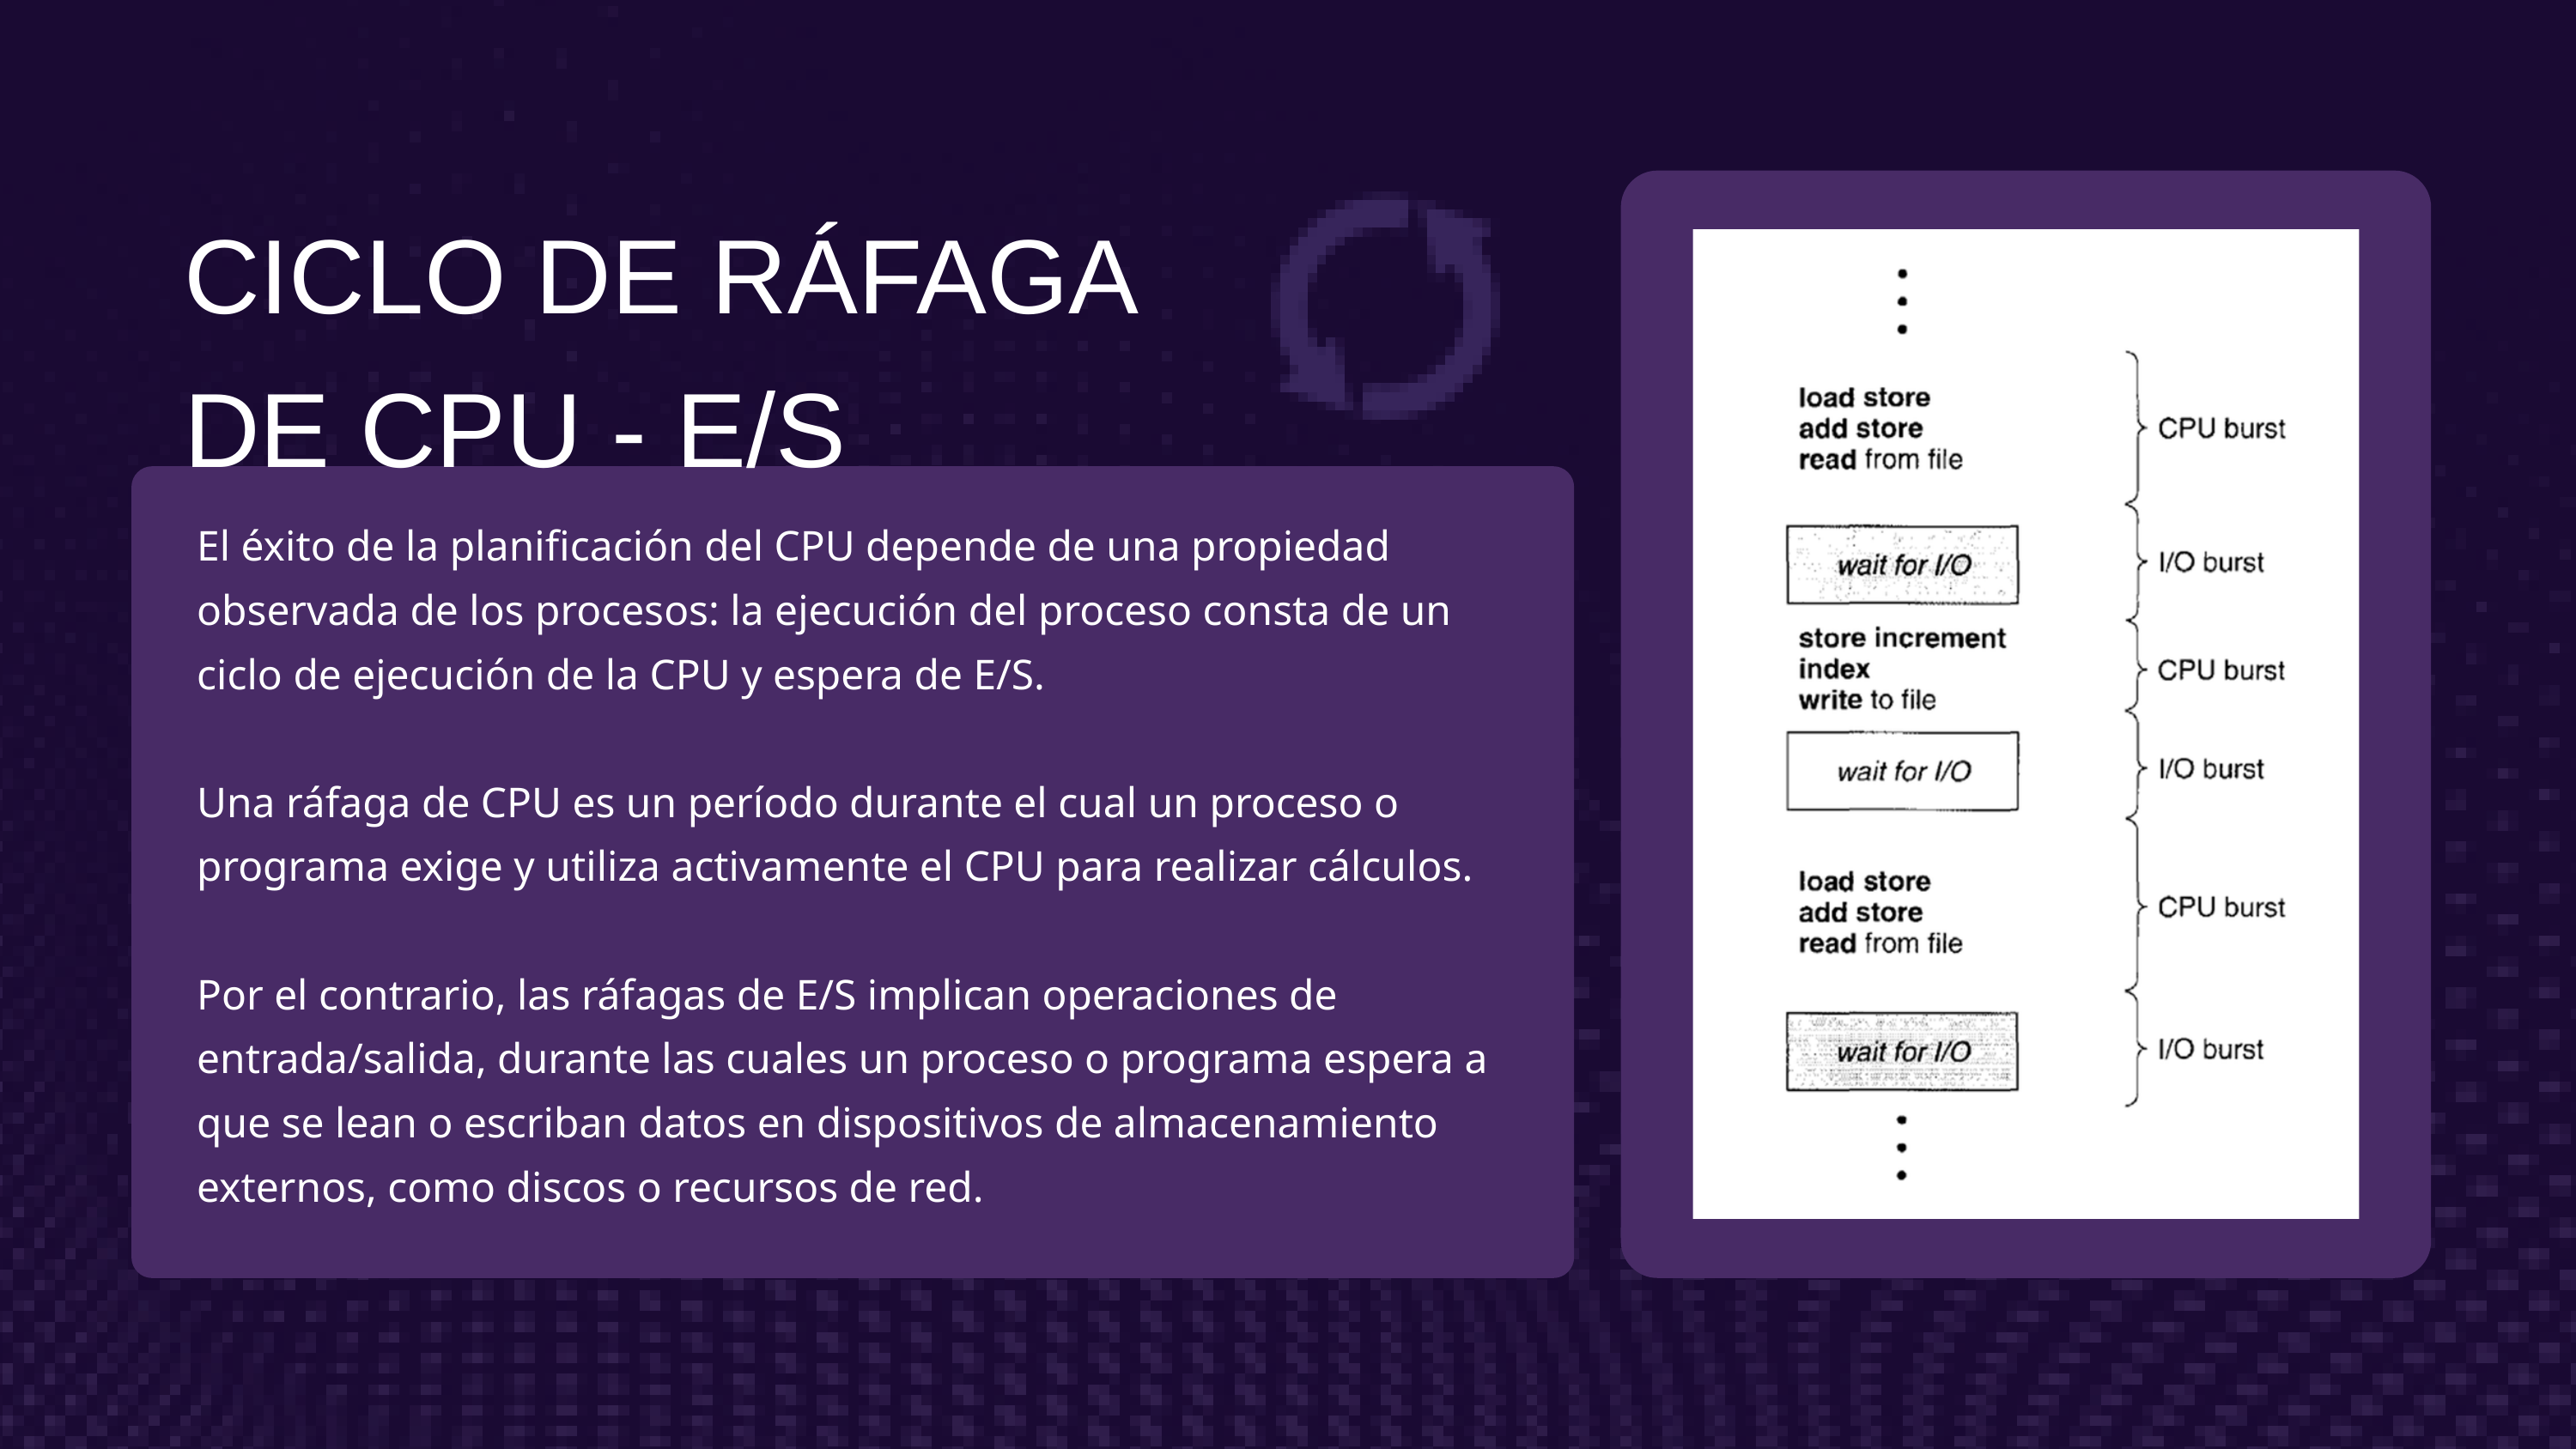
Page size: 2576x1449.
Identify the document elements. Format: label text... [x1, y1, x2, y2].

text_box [1620, 155, 2432, 1278]
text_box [131, 451, 1575, 1278]
text_box [1262, 191, 1510, 429]
text_box [0, 0, 2576, 1449]
text_box CICLO DE RÁFAGA DE CPU - E/S [184, 182, 1236, 449]
